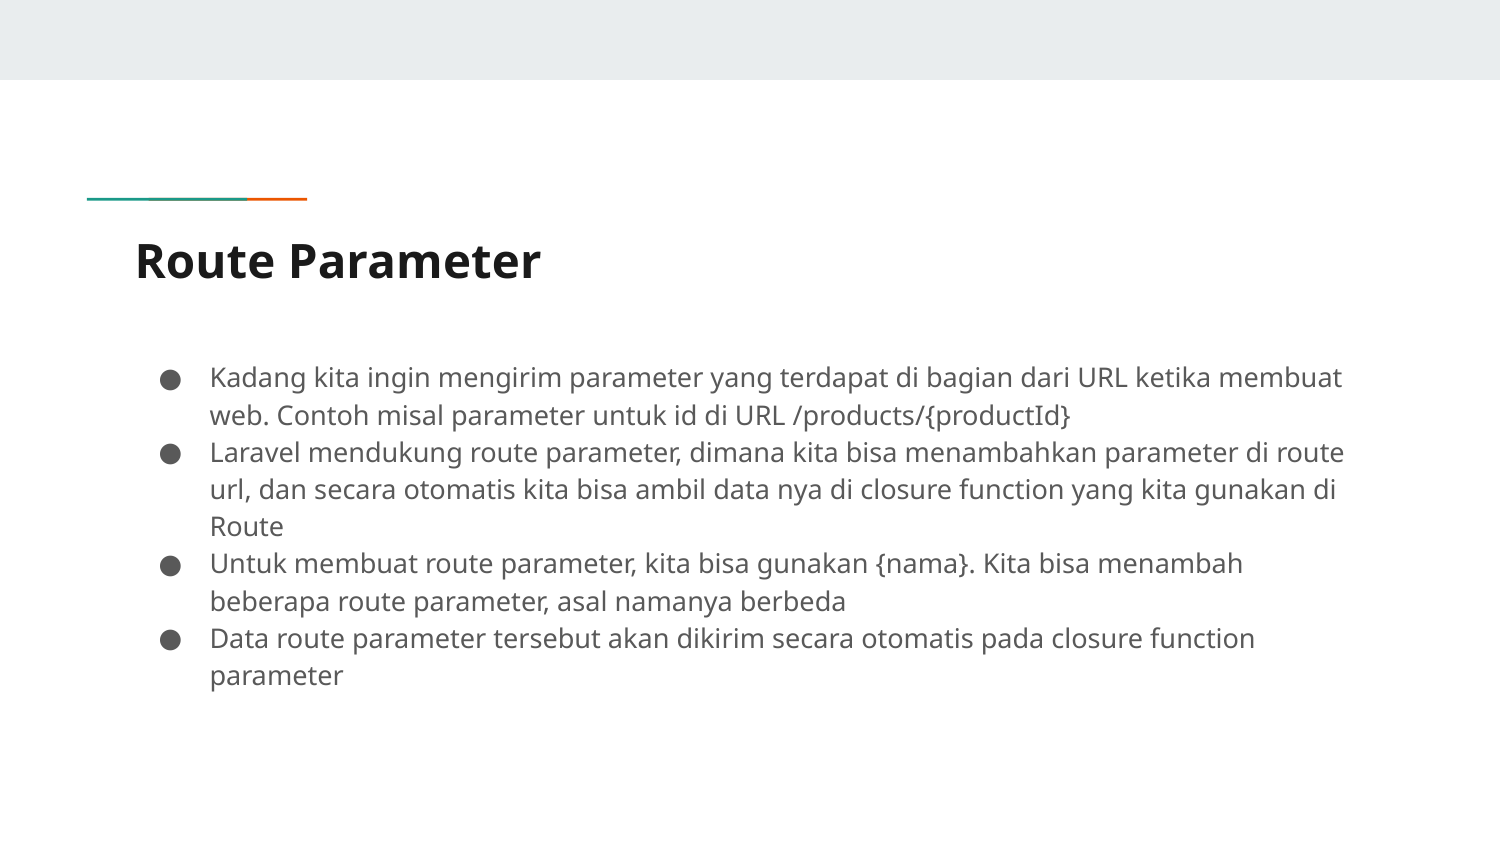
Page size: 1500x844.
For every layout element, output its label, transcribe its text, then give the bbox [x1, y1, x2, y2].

list Kadang kita ingin mengirim parameter yang terdapat di bagian dari URL ketika membuat web. Contoh misal parameter untuk id di URL /products/{productId} Laravel mendukung route parameter, dimana kita bisa menambahkan parameter di route url, dan secara otomatis kita bisa ambil data nya di closure function yang kita gunakan di Route Untuk membuat route parameter, kita bisa gunakan {nama}. Kita bisa menambah beberapa route parameter, asal namanya berbeda Data route parameter tersebut akan dikirim secara otomatis pada closure function parameter [119, 341, 1381, 712]
title Route Parameter [119, 216, 1381, 305]
